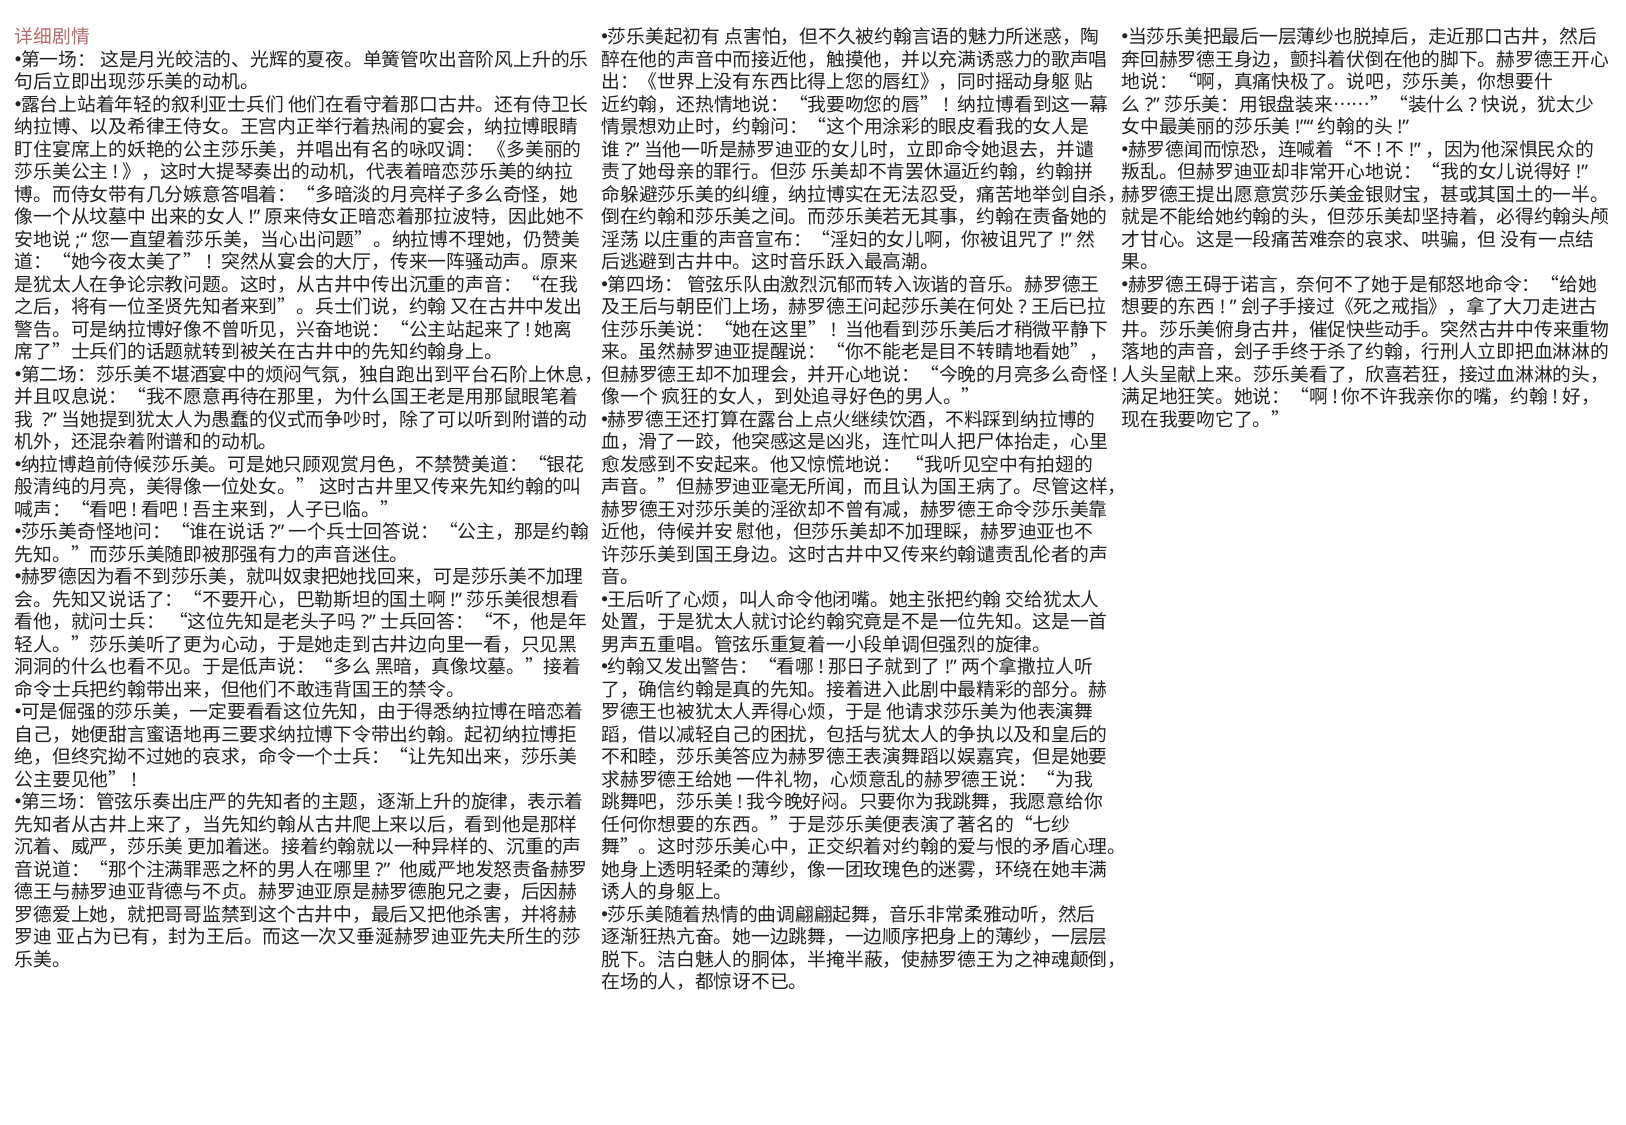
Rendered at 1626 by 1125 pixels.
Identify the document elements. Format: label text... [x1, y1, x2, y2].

text_box 莎乐美起初有 点害怕，但不久被约翰言语的魅力所迷惑，陶醉在他的声音中而接近他，触摸他，并以充满诱惑力的歌声唱出：《世界上没有东西比得上您的唇红》，同时摇动身躯 贴近约翰，还热情地说：“我要吻您的唇”! 纳拉博看到这一幕情景想劝止时，约翰问：“这个用涂彩的眼皮看我的女人是谁?”当他一听是赫罗迪亚的女儿时，立即命令她退去，并谴责了她母亲的罪行。但莎 乐美却不肯罢休逼近约翰，约翰拼命躲避莎乐美的纠缠，纳拉博实在无法忍受，痛苦地举剑自杀，倒在约翰和莎乐美之间。而莎乐美若无其事，约翰在责备她的淫荡 以庄重的声音宣布：“淫妇的女儿啊，你被诅咒了!”然后逃避到古井中。这时音乐跃入最高潮。 第四场： 管弦乐队由激烈沉郁而转入诙谐的音乐。赫罗德王及王后与朝臣们上场，赫罗德王问起莎乐美在何处?王后已拉住莎乐美说：“她在这里”! 当他看到莎乐美后才稍微平静下来。虽然赫罗迪亚提醒说：“你不能老是目不转睛地看她”，但赫罗德王却不加理会，并开心地说：“今晚的月亮多么奇怪!像一个 疯狂的女人，到处追寻好色的男人。” 赫罗德王还打算在露台上点火继续饮酒，不料踩到纳拉博的血，滑了一跤，他突感这是凶兆，连忙叫人把尸体抬走，心里愈发感到不安起来。他又惊慌地说： “我听见空中有拍翅的声音。”但赫罗迪亚毫无所闻，而且认为国王病了。尽管这样，赫罗德王对莎乐美的淫欲却不曾有减，赫罗德王命令莎乐美靠近他，侍候并安 慰他，但莎乐美却不加理睬，赫罗迪亚也不许莎乐美到国王身边。这时古井中又传来约翰谴责乱伦者的声音。 王后听了心烦，叫人命令他闭嘴。她主张把约翰 交给犹太人处置，于是犹太人就讨论约翰究竟是不是一位先知。这是一首男声五重唱。管弦乐重复着一小段单调但强烈的旋律。 约翰又发出警告：“看哪!那日子就到了!”两个拿撒拉人听了，确信约翰是真的先知。接着进入此剧中最精彩的部分。赫罗德王也被犹太人弄得心烦，于是 他请求莎乐美为他表演舞蹈，借以减轻自己的困扰，包括与犹太人的争执以及和皇后的不和睦，莎乐美答应为赫罗德王表演舞蹈以娱嘉宾，但是她要求赫罗德王给她 一件礼物，心烦意乱的赫罗德王说：“为我跳舞吧，莎乐美!我今晚好闷。只要你为我跳舞，我愿意给你任何你想要的东西。”于是莎乐美便表演了著名的“七纱 舞”。这时莎乐美心中，正交织着对约翰的爱与恨的矛盾心理。她身上透明轻柔的薄纱，像一团玫瑰色的迷雾，环绕在她丰满诱人的身躯上。 莎乐美随着热情的曲调翩翩起舞，音乐非常柔雅动听，然后逐渐狂热亢奋。她一边跳舞，一边顺序把身上的薄纱，一层层脱下。洁白魅人的胴体，半掩半蔽，使赫罗德王为之神魂颠倒，在场的人，都惊讶不已。 [586, 17, 1124, 1000]
text_box 当莎乐美把最后一层薄纱也脱掉后，走近那口古井，然后奔回赫罗德王身边，颤抖着伏倒在他的脚下。赫罗德王开心地说：“啊，真痛快极了。说吧，莎乐美，你想要什么?”莎乐美：用银盘装来……”“装什么?快说，犹太少女中最美丽的莎乐美!”“约翰的头!” 赫罗德闻而惊恐，连喊着“不!不!”，因为他深惧民众的叛乱。但赫罗迪亚却非常开心地说：“我的女儿说得好!” 赫罗德王提出愿意赏莎乐美金银财宝，甚或其国土的一半。就是不能给她约翰的头，但莎乐美却坚持着，必得约翰头颅才甘心。这是一段痛苦难奈的哀求、哄骗，但 没有一点结果。 赫罗德王碍于诺言，奈何不了她于是郁怒地命令：“给她想要的东西! ”刽子手接过《死之戒指》，拿了大刀走进古井。莎乐美俯身古井，催促快些动手。突然古井中传来重物落地的声音，刽子手终于杀了约翰，行刑人立即把血淋淋的 人头呈献上来。莎乐美看了，欣喜若狂，接过血淋淋的头，满足地狂笑。她说：“啊!你不许我亲你的嘴，约翰!好，现在我要吻它了。” [1106, 17, 1625, 438]
text_box 详细剧情 第一场： 这是月光皎洁的、光辉的夏夜。单簧管吹出音阶风上升的乐句后立即出现莎乐美的动机。 露台上站着年轻的叙利亚士兵们 他们在看守着那口古井。还有侍卫长纳拉博、以及希律王侍女。王宫内正举行着热闹的宴会，纳拉博眼睛盯住宴席上的妖艳的公主莎乐美，并唱出有名的咏叹调： 《多美丽的莎乐美公主!》，这时大提琴奏出的动机，代表着暗恋莎乐美的纳拉博。而侍女带有几分嫉意答唱着：“多暗淡的月亮样子多么奇怪，她像一个从坟墓中 出来的女人!”原来侍女正暗恋着那拉波特，因此她不安地说;“您一直望着莎乐美，当心出问题”。纳拉博不理她，仍赞美道：“她今夜太美了”! 突然从宴会的大厅，传来一阵骚动声。原来是犹太人在争论宗教问题。这时，从古井中传出沉重的声音：“在我之后，将有一位圣贤先知者来到”。兵士们说，约翰 又在古井中发出警告。可是纳拉博好像不曾听见，兴奋地说：“公主站起来了!她离席了”士兵们的话题就转到被关在古井中的先知约翰身上。 第二场：莎乐美不堪酒宴中的烦闷气氛，独自跑出到平台石阶上休息，并且叹息说：“我不愿意再待在那里，为什么国王老是用那鼠眼笔着我 ?”当她提到犹太人为愚蠢的仪式而争吵时，除了可以听到附谱的动机外，还混杂着附谱和的动机。 纳拉博趋前侍候莎乐美。可是她只顾观赏月色，不禁赞美道：“银花般清纯的月亮，美得像一位处女。” 这时古井里又传来先知约翰的叫喊声：“看吧!看吧!吾主来到，人子已临。” 莎乐美奇怪地问：“谁在说话?”一个兵士回答说：“公主，那是约翰先知。”而莎乐美随即被那强有力的声音迷住。 赫罗德因为看不到莎乐美，就叫奴隶把她找回来，可是莎乐美不加理会。先知又说话了：“不要开心，巴勒斯坦的国土啊!”莎乐美很想看看他，就问士兵： “这位先知是老头子吗?”士兵回答：“不，他是年轻人。”莎乐美听了更为心动，于是她走到古井边向里一看，只见黑洞洞的什么也看不见。于是低声说：“多么 黑暗，真像坟墓。”接着命令士兵把约翰带出来，但他们不敢违背国王的禁令。 可是倔强的莎乐美，一定要看看这位先知，由于得悉纳拉博在暗恋着自己，她便甜言蜜语地再三要求纳拉博下令带出约翰。起初纳拉博拒绝，但终究拗不过她的哀求，命令一个士兵：“让先知出来，莎乐美公主要见他”! 第三场：管弦乐奏出庄严的先知者的主题，逐渐上升的旋律，表示着先知者从古井上来了，当先知约翰从古井爬上来以后，看到他是那样沉着、威严，莎乐美 更加着迷。接着约翰就以一种异样的、沉重的声音说道：“那个注满罪恶之杯的男人在哪里?” 他威严地发怒责备赫罗德王与赫罗迪亚背德与不贞。赫罗迪亚原是赫罗德胞兄之妻，后因赫罗德爱上她，就把哥哥监禁到这个古井中，最后又把他杀害，并将赫罗迪 亚占为已有，封为王后。而这一次又垂涎赫罗迪亚先夫所生的莎乐美。 [0, 17, 586, 978]
